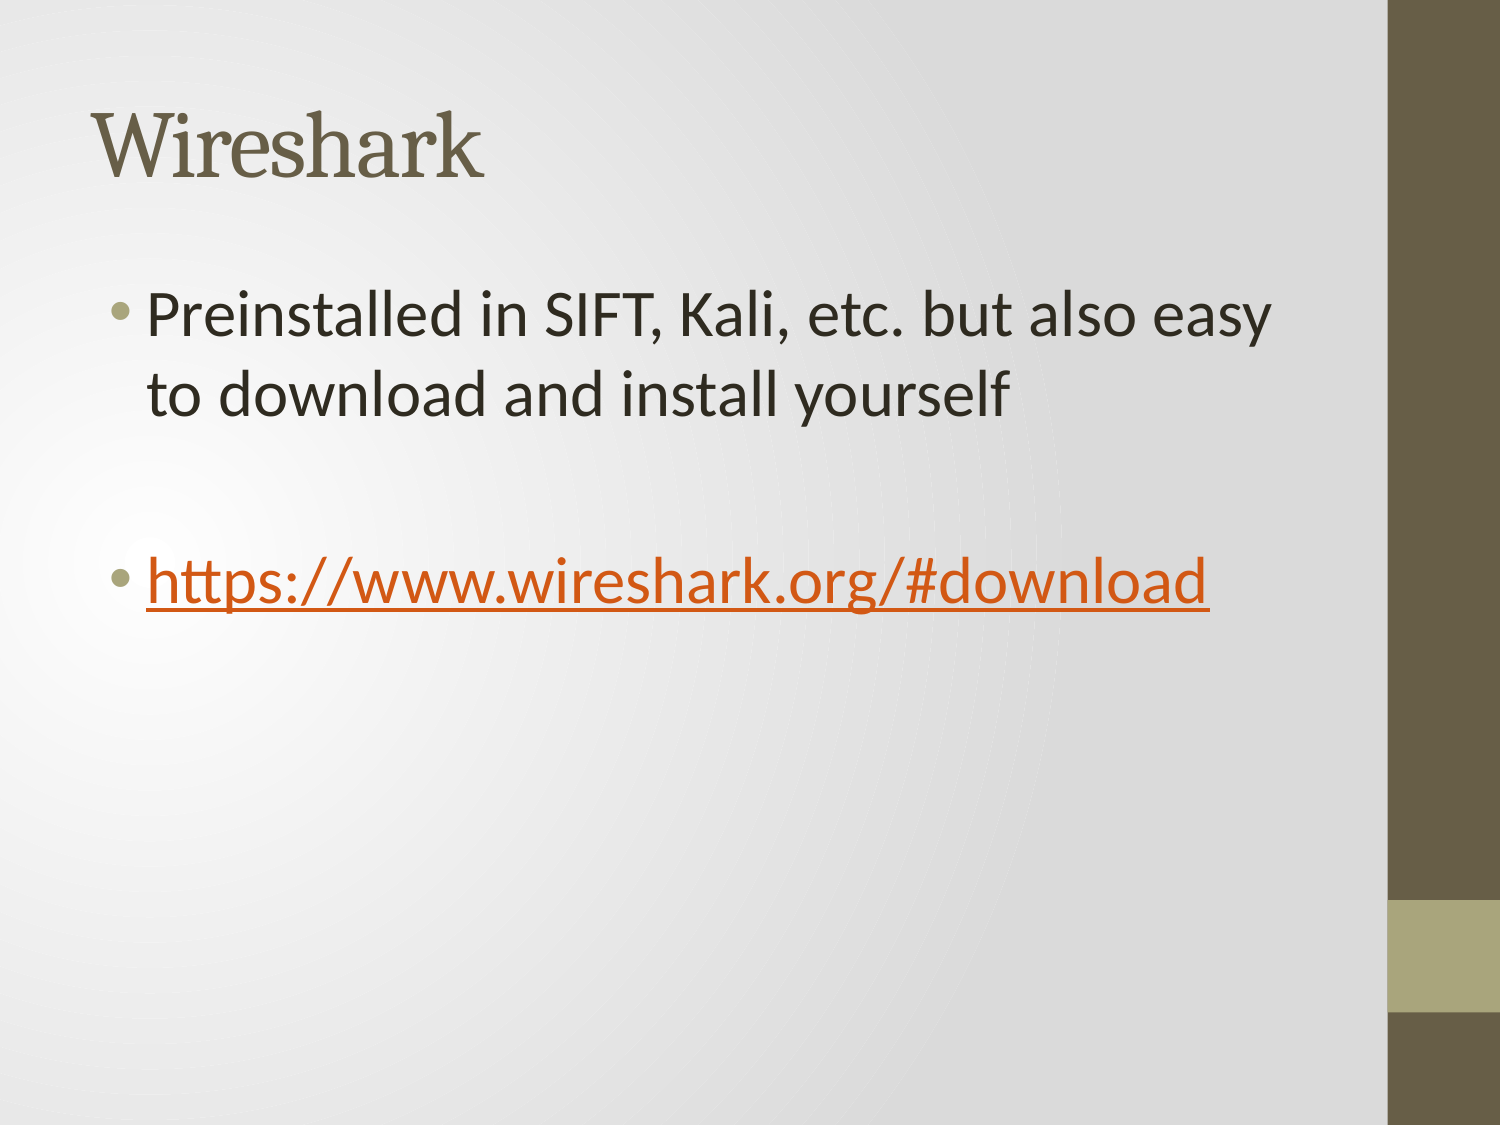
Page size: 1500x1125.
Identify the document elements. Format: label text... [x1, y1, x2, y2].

title Wireshark [75, 45, 1325, 233]
list Preinstalled in SIFT, Kali, etc. but also easy to download and install yourself https://www.wireshark.org/#download [75, 262, 1325, 1050]
